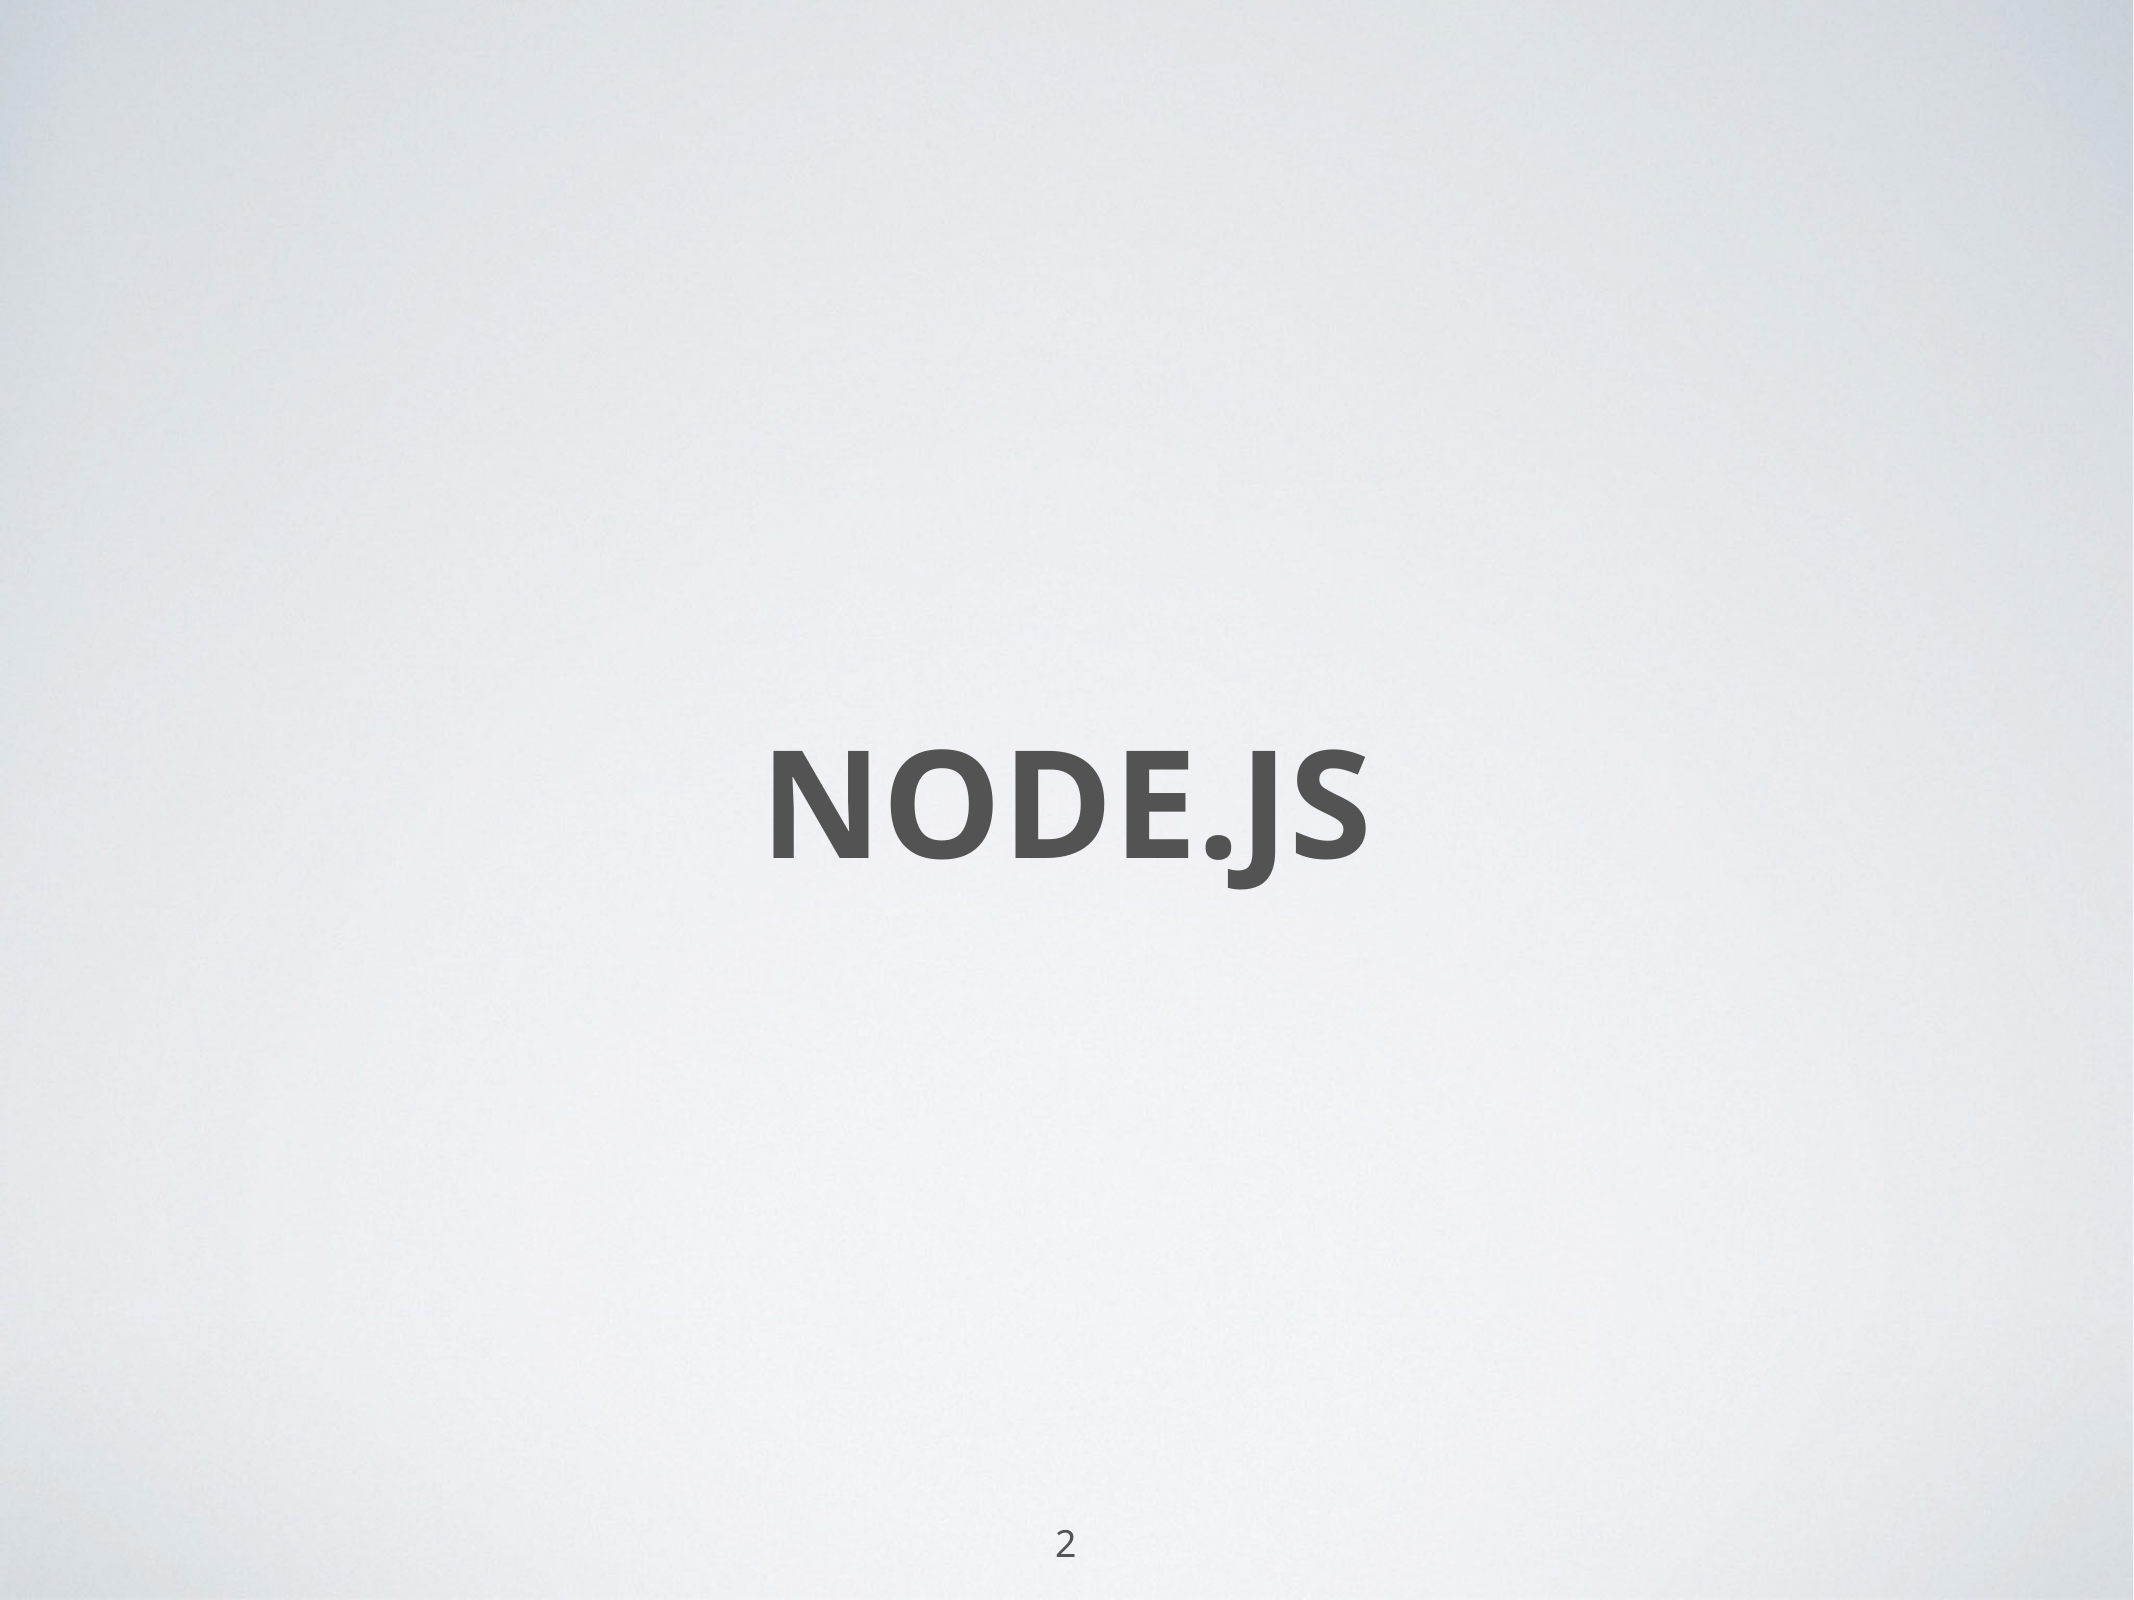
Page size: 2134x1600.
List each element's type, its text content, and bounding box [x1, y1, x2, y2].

picture [0, 0, 2134, 1600]
slide_number 2 [1046, 1520, 1085, 1580]
title Node.js [57, 532, 2076, 1066]
